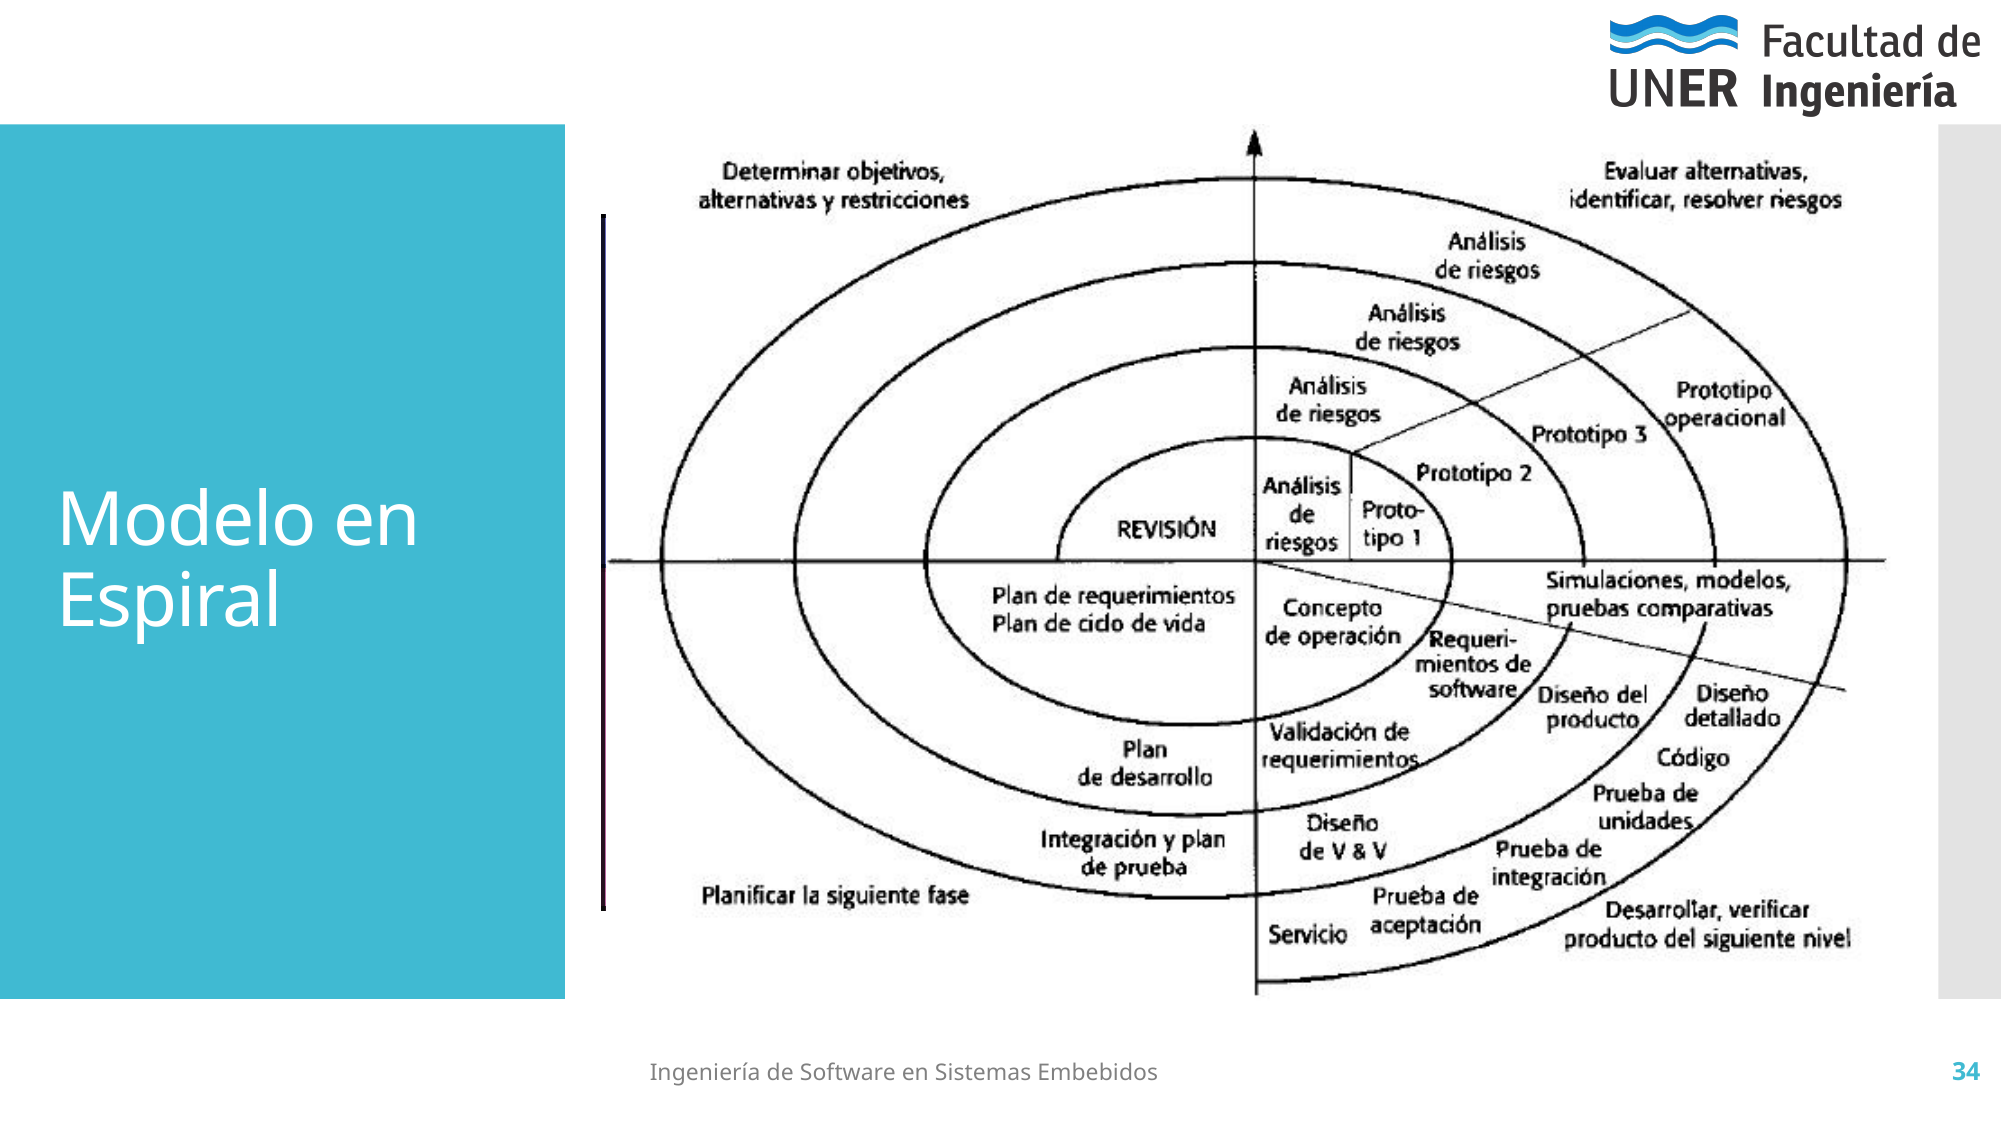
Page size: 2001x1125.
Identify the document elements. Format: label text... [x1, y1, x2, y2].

footer Ingeniería de Software en Sistemas Embebidos [634, 1042, 1605, 1103]
title Modelo en Espiral [41, 184, 525, 940]
picture [601, 0, 1996, 1001]
slide_number 34 [1744, 1042, 1996, 1103]
